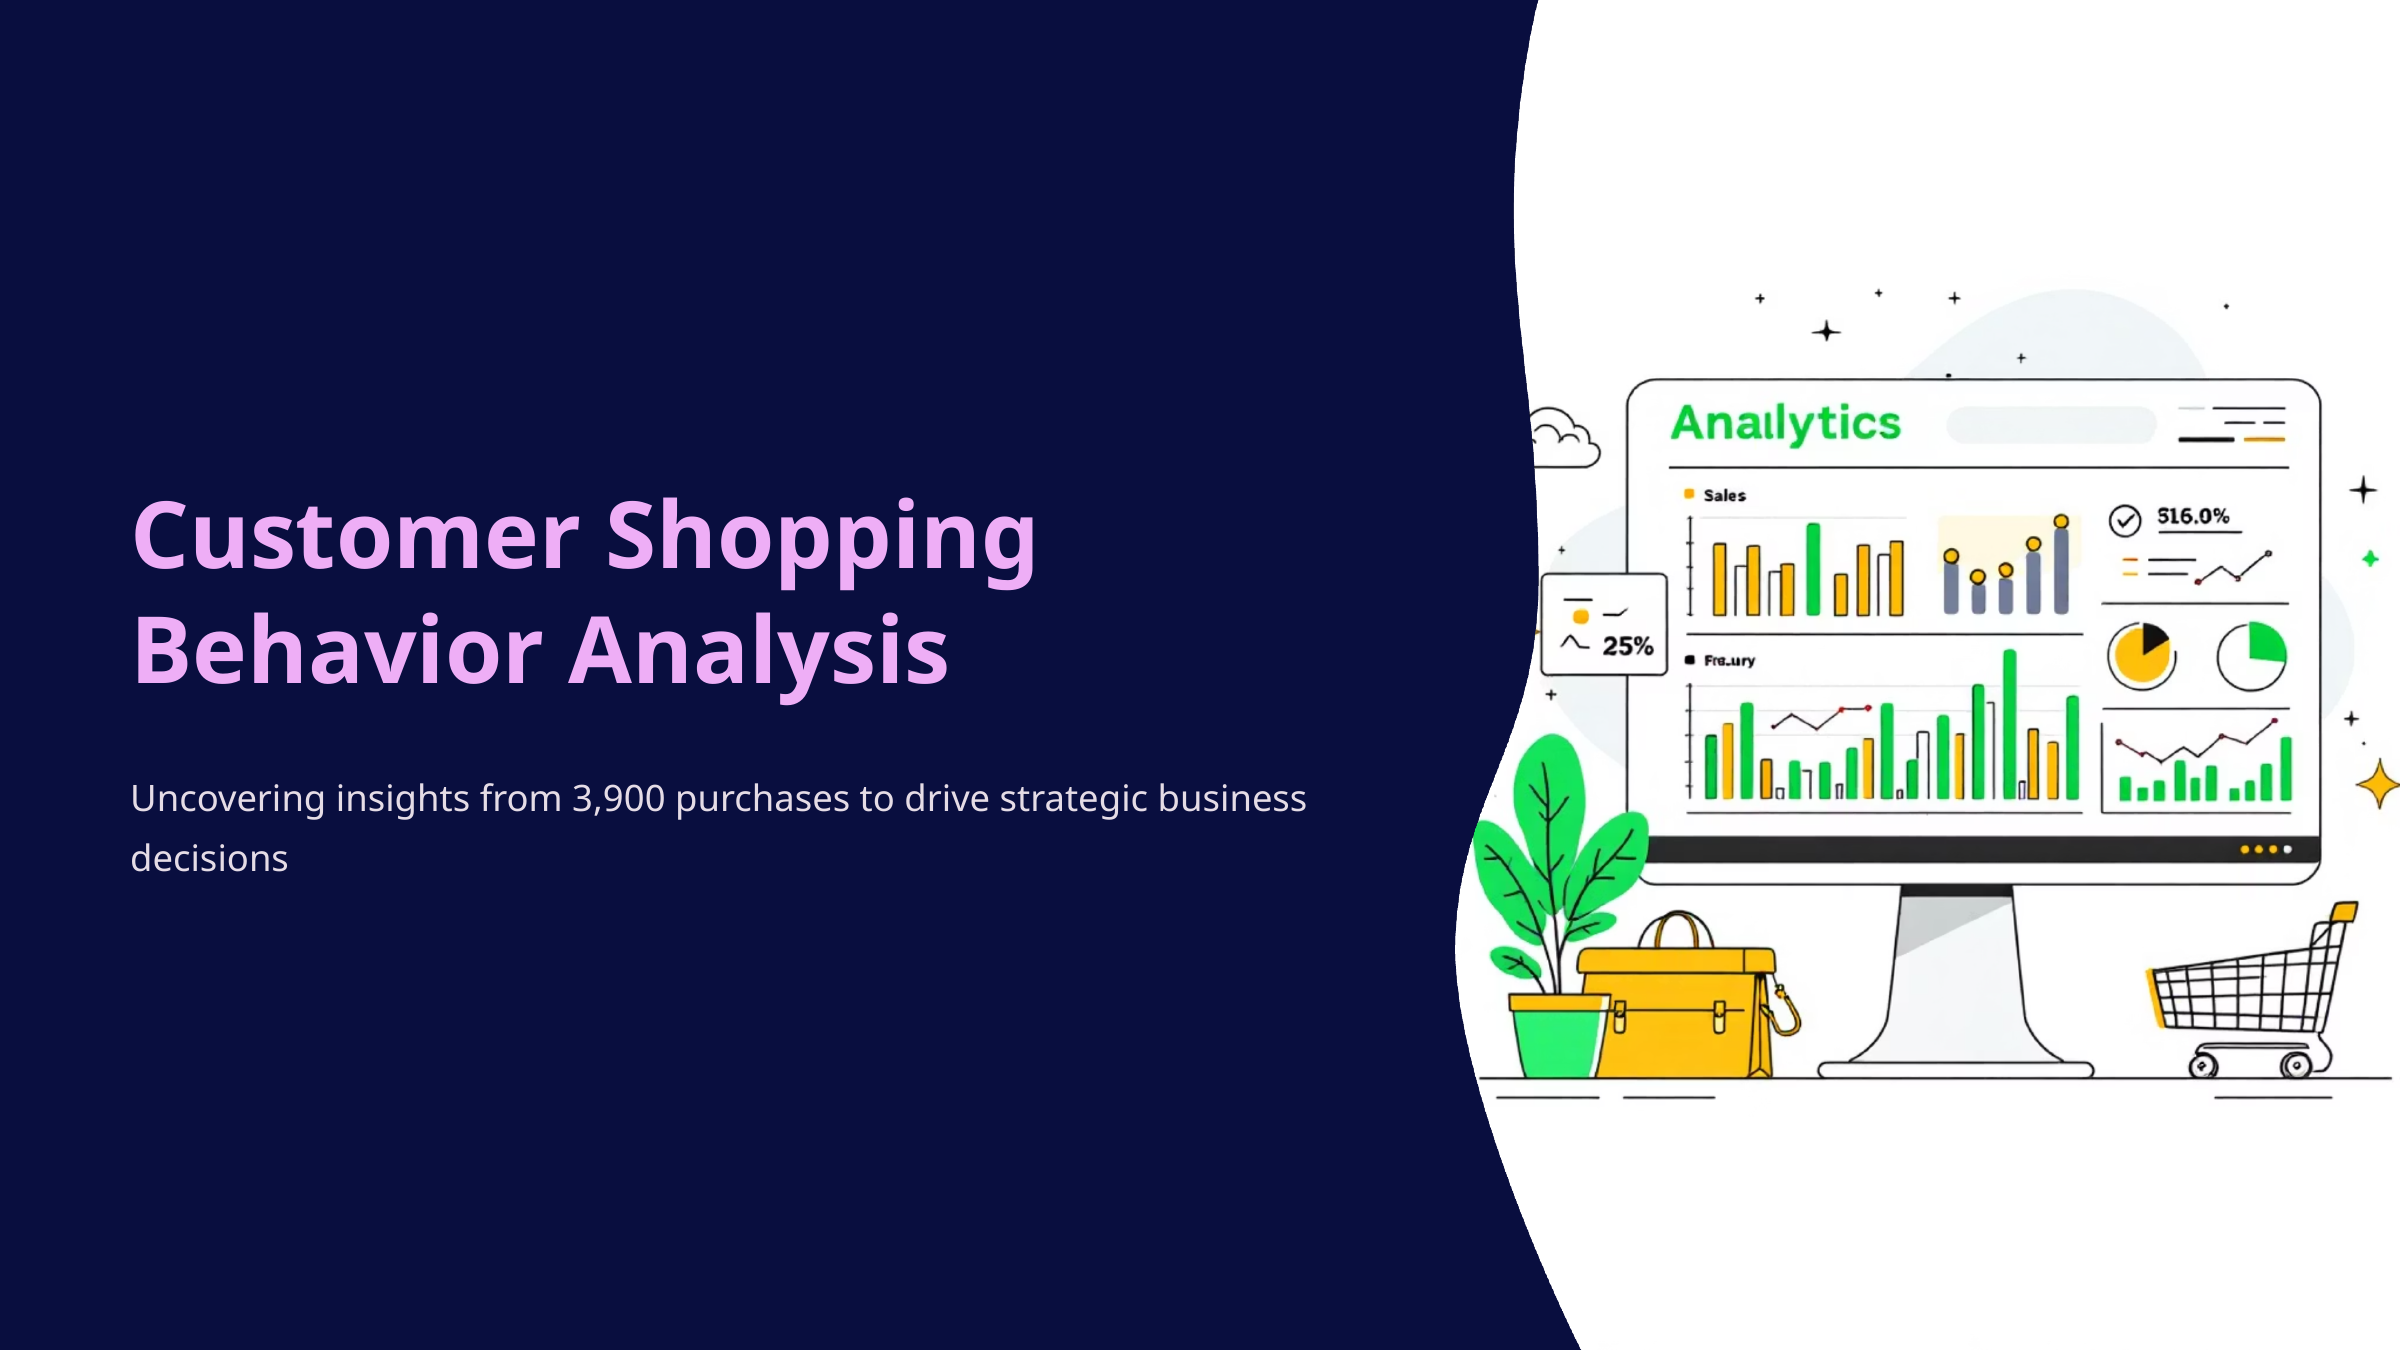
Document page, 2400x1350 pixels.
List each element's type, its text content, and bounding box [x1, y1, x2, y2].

text_box Uncovering insights from 3,900 purchases to drive strategic business decisions [130, 759, 1370, 879]
text_box Customer Shopping Behavior Analysis [130, 471, 1370, 704]
picture [1454, 0, 2400, 1350]
